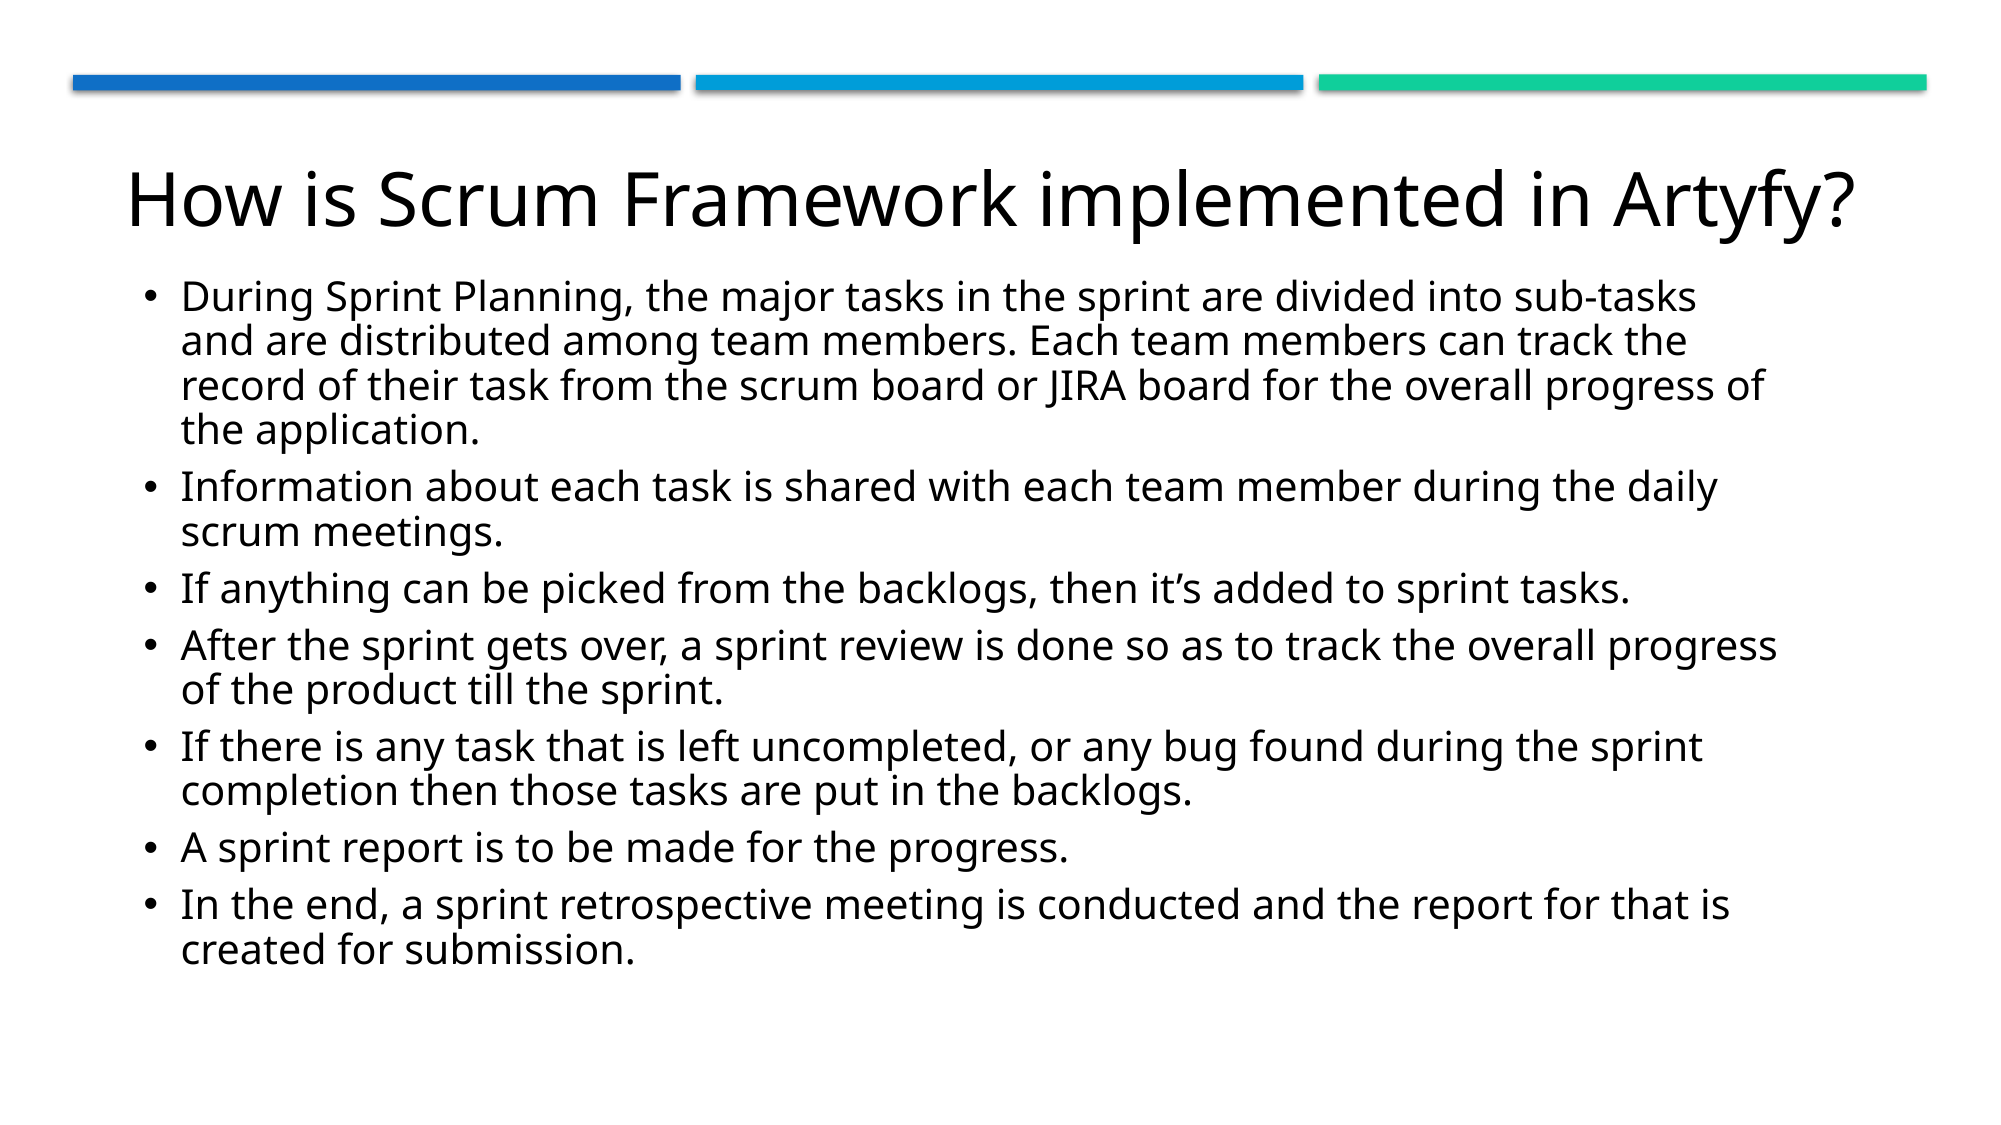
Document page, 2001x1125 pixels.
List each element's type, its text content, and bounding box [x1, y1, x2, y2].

text_box During Sprint Planning, the major tasks in the sprint are divided into sub-tasks and are distributed among team members. Each team members can track the record of their task from the scrum board or JIRA board for the overall progress of the application. Information about each task is shared with each team member during the daily scrum meetings. If anything can be picked from the backlogs, then it’s added to sprint tasks. After the sprint gets over, a sprint review is done so as to track the overall progress of the product till the sprint. If there is any task that is left uncompleted, or any bug found during the sprint completion then those tasks are put in the backlogs. A sprint report is to be made for the progress. In the end, a sprint retrospective meeting is conducted and the report for that is created for submission. [110, 268, 1796, 989]
text_box How is Scrum Framework implemented in Artyfy? [109, 129, 1899, 276]
